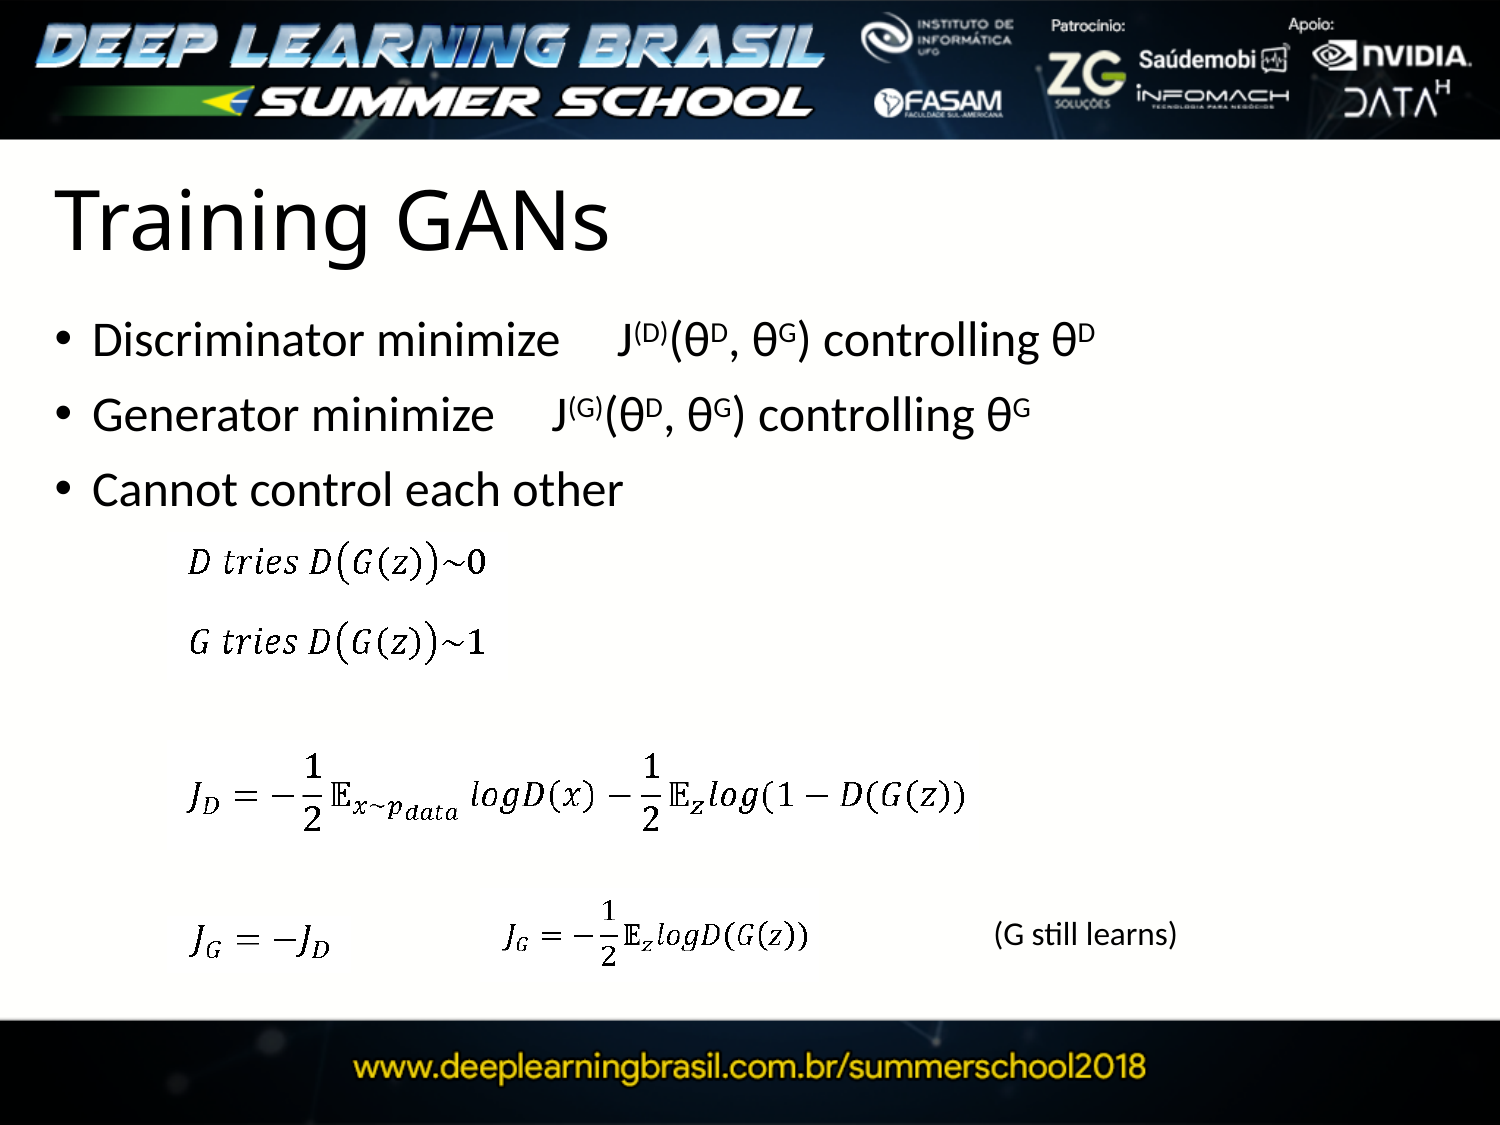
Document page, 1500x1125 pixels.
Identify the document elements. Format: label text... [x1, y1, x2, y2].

title Training GANs [39, 154, 1457, 294]
text_box (G still learns) [978, 904, 1293, 960]
picture [0, 0, 1500, 1125]
list Discriminator minimize J(D)(θD, θG) controlling θD Generator minimize J(G)(θD, θG) controlling θG Cannot control each other [39, 306, 1457, 1007]
